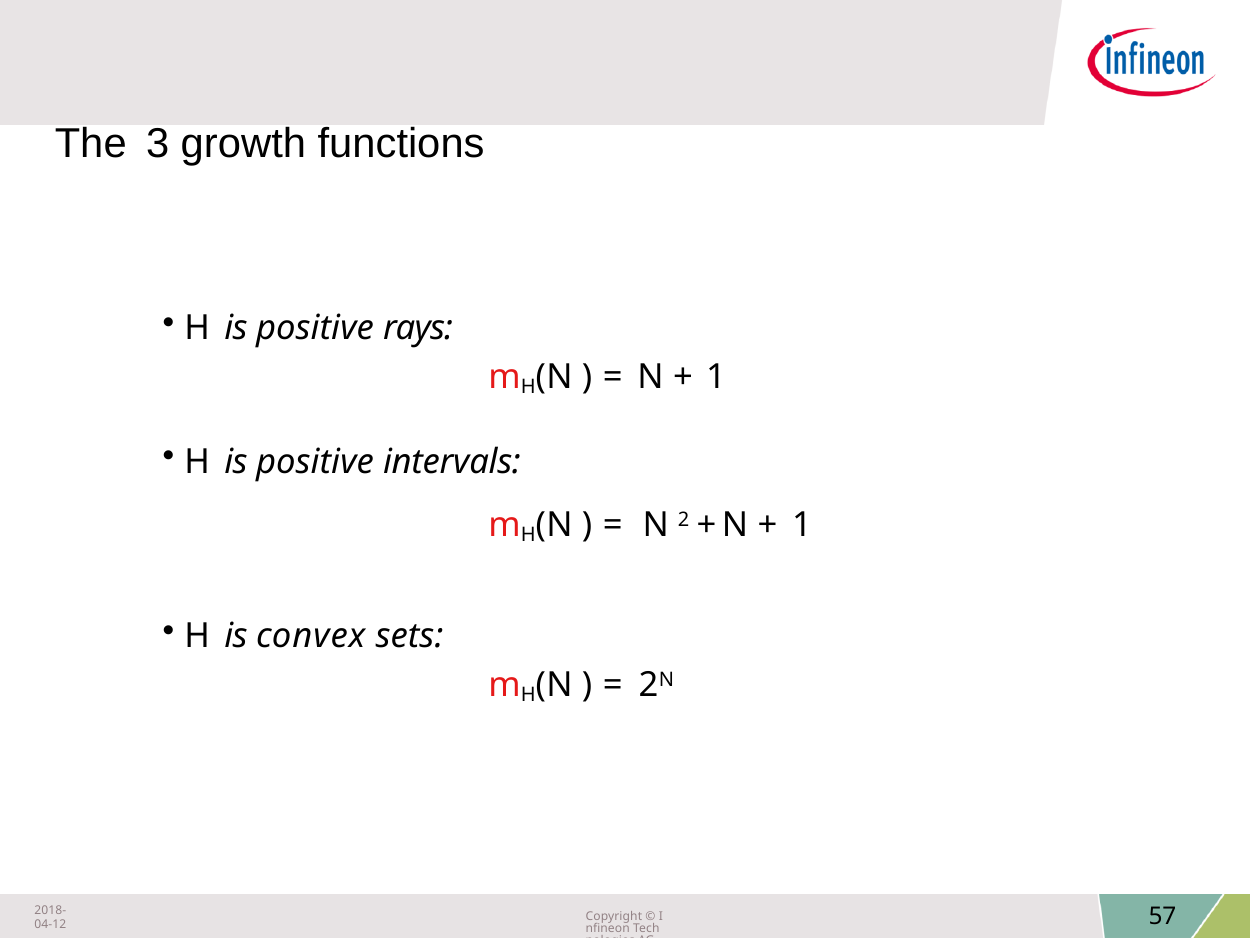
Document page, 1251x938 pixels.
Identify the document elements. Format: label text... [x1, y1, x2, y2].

slide_number 57 [1136, 895, 1177, 938]
title The 3 growth functions [53, 8, 648, 167]
picture [0, 894, 1250, 938]
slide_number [34, 895, 74, 938]
picture [0, 0, 1250, 125]
footer Copyright © Infineon Technologies AG 2018. All rights reserved. [585, 895, 665, 938]
